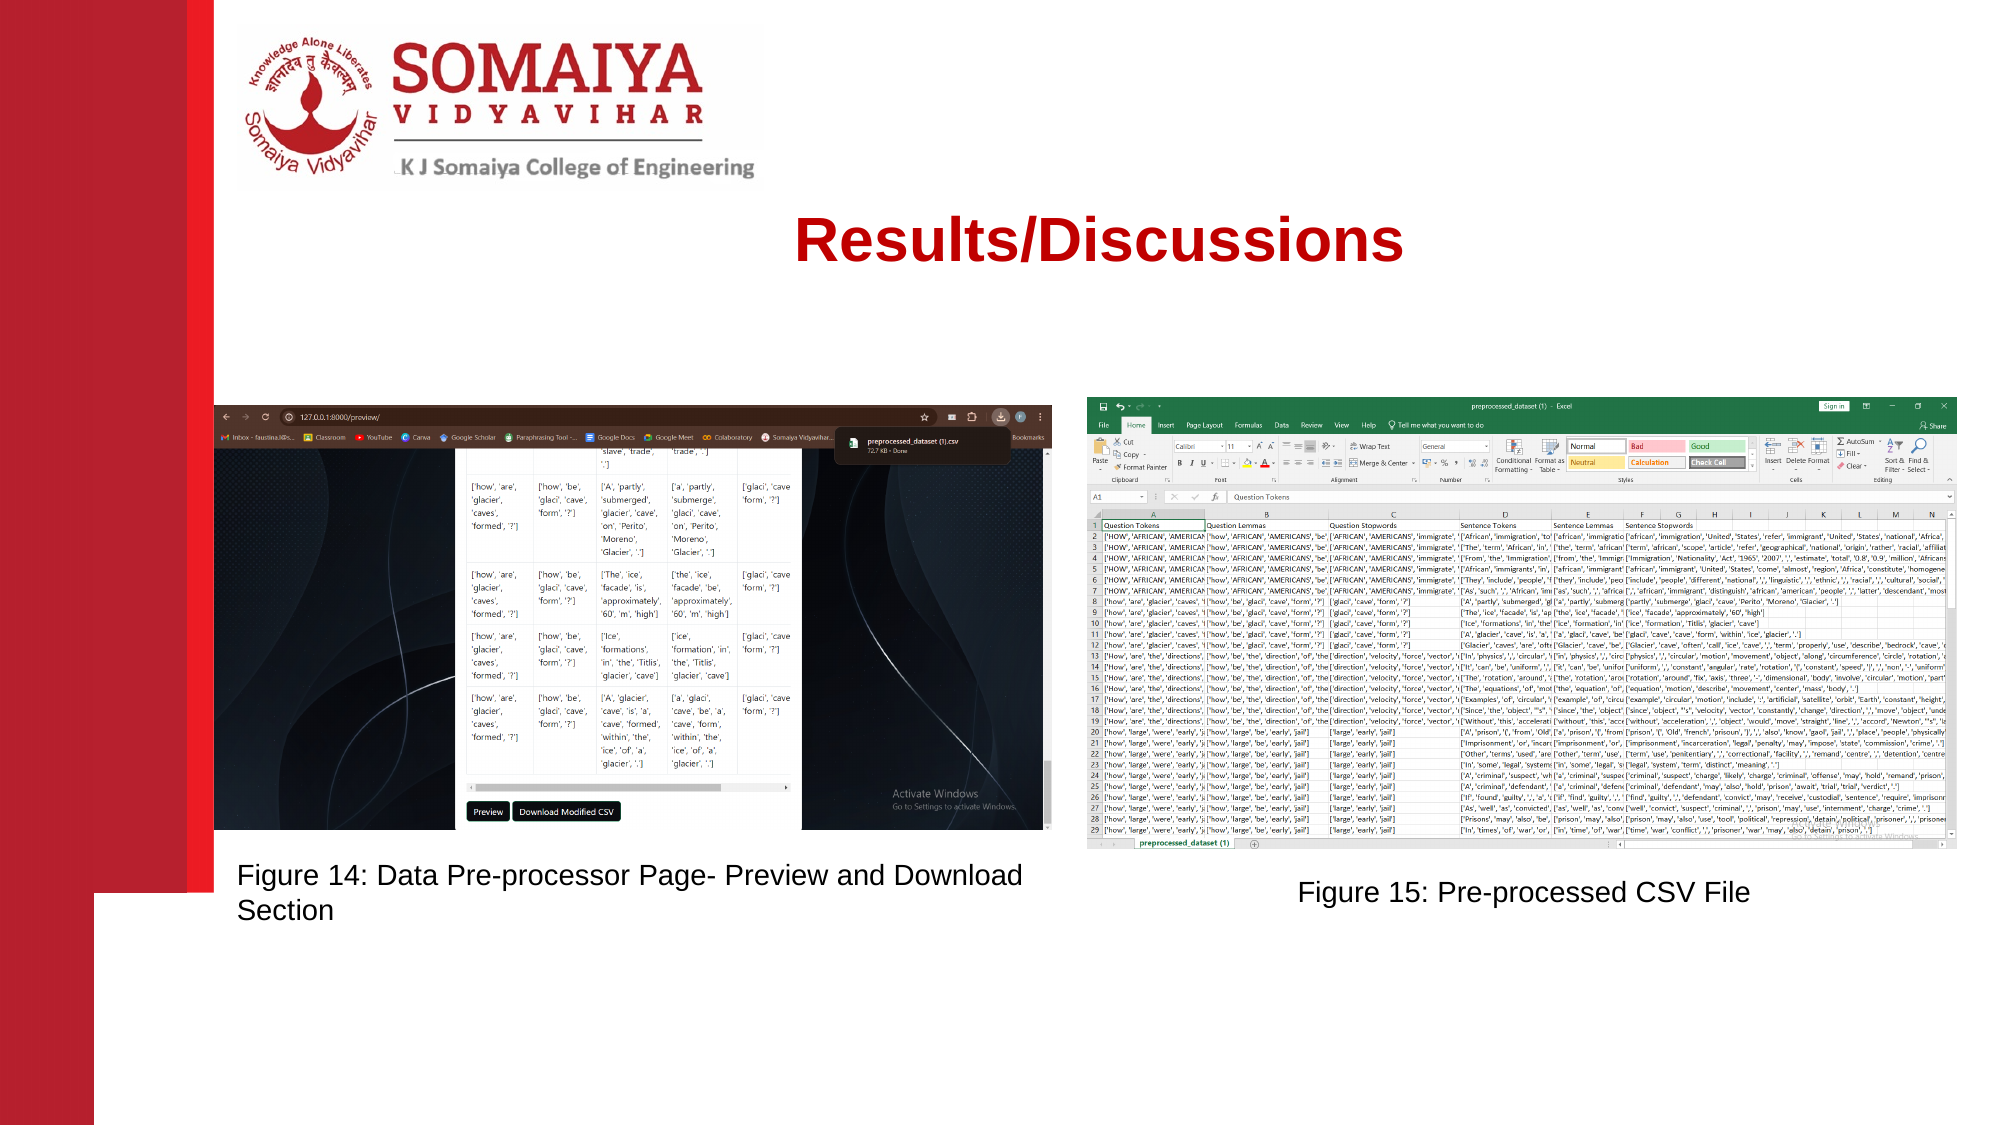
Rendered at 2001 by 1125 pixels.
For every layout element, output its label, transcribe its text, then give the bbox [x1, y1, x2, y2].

text_box Figure 15: Pre-processed CSV File [1282, 866, 2000, 916]
picture [1087, 396, 1957, 849]
text_box Figure 14: Data Pre-processor Page- Preview and Download Section [222, 848, 1060, 934]
picture [237, 24, 765, 191]
picture [0, 0, 1052, 1125]
text_box Results/Discussions [710, 191, 1490, 281]
